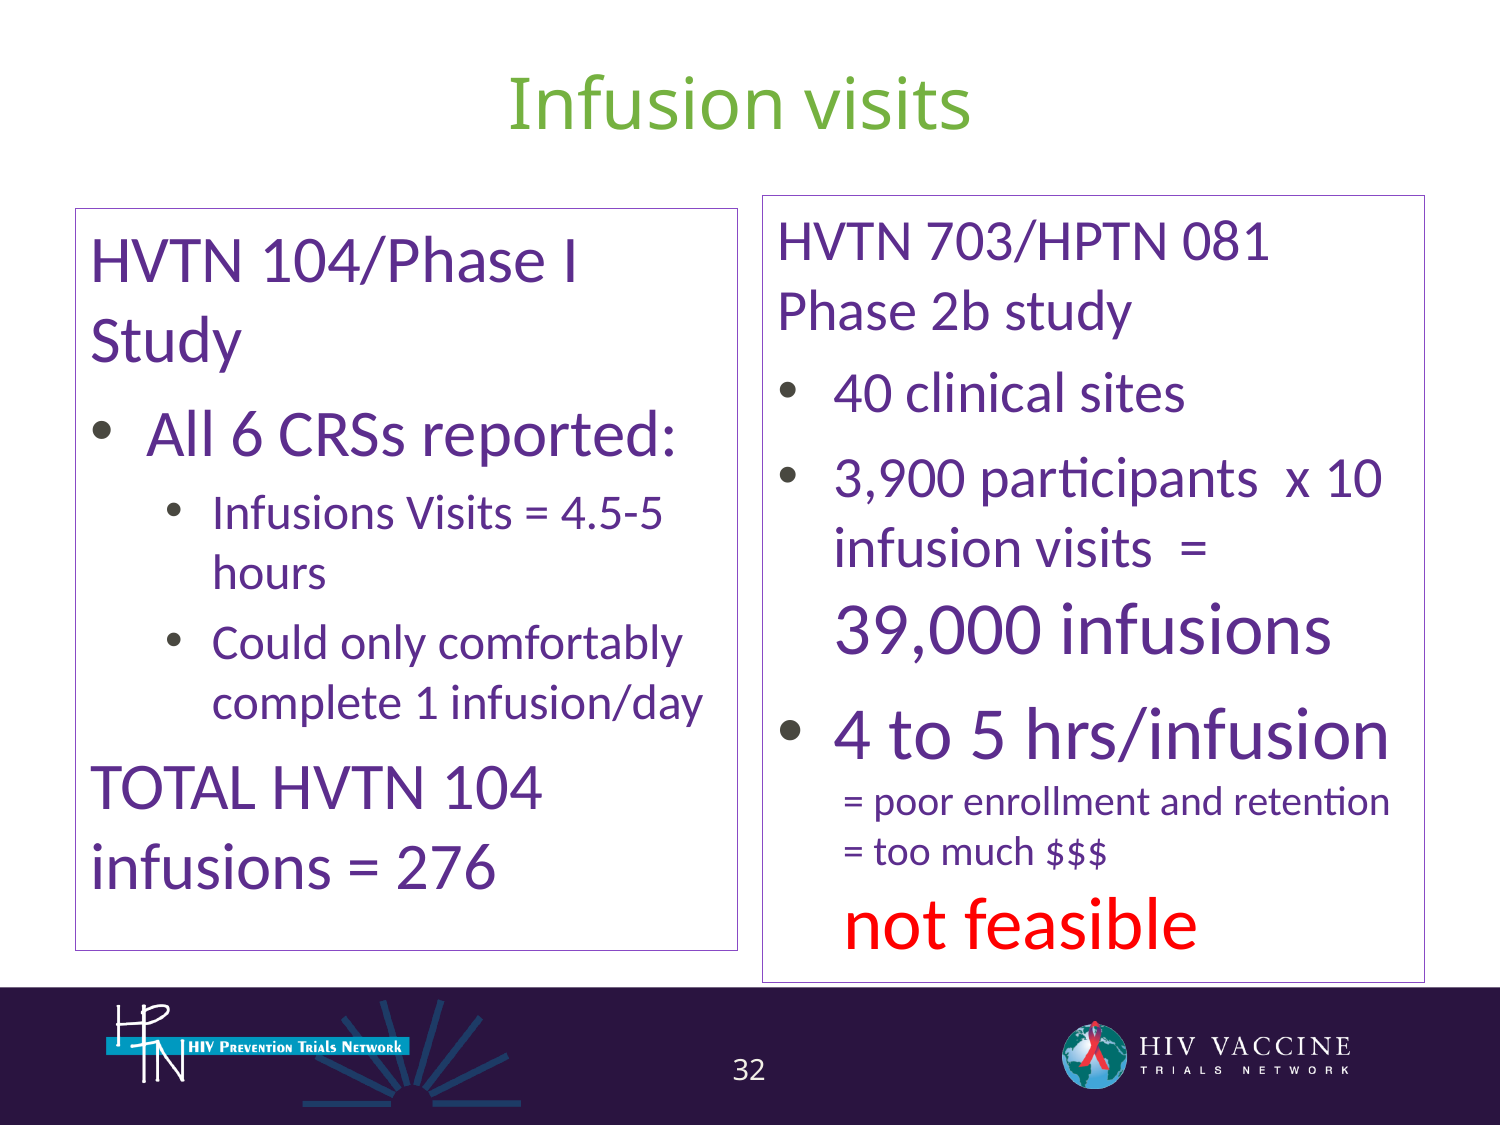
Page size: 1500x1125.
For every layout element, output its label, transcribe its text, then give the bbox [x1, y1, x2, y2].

slide_number 32 [683, 1044, 816, 1105]
title Infusion visits [75, 50, 1425, 238]
picture [106, 999, 521, 1107]
list HVTN 104/Phase I Study All 6 CRSs reported: Infusions Visits = 4.5-5 hours Could only comfortably complete 1 infusion/day TOTAL HVTN 104 infusions = 276 [75, 238, 738, 951]
picture [1062, 1021, 1350, 1089]
list HVTN 703/HPTN 081 Phase 2b study 40 clinical sites 3,900 participants x 10 infusion visits = 39,000 infusions 4 to 5 hrs/infusion = poor enrollment and retention = too much $$$ not feasible [762, 238, 1425, 983]
